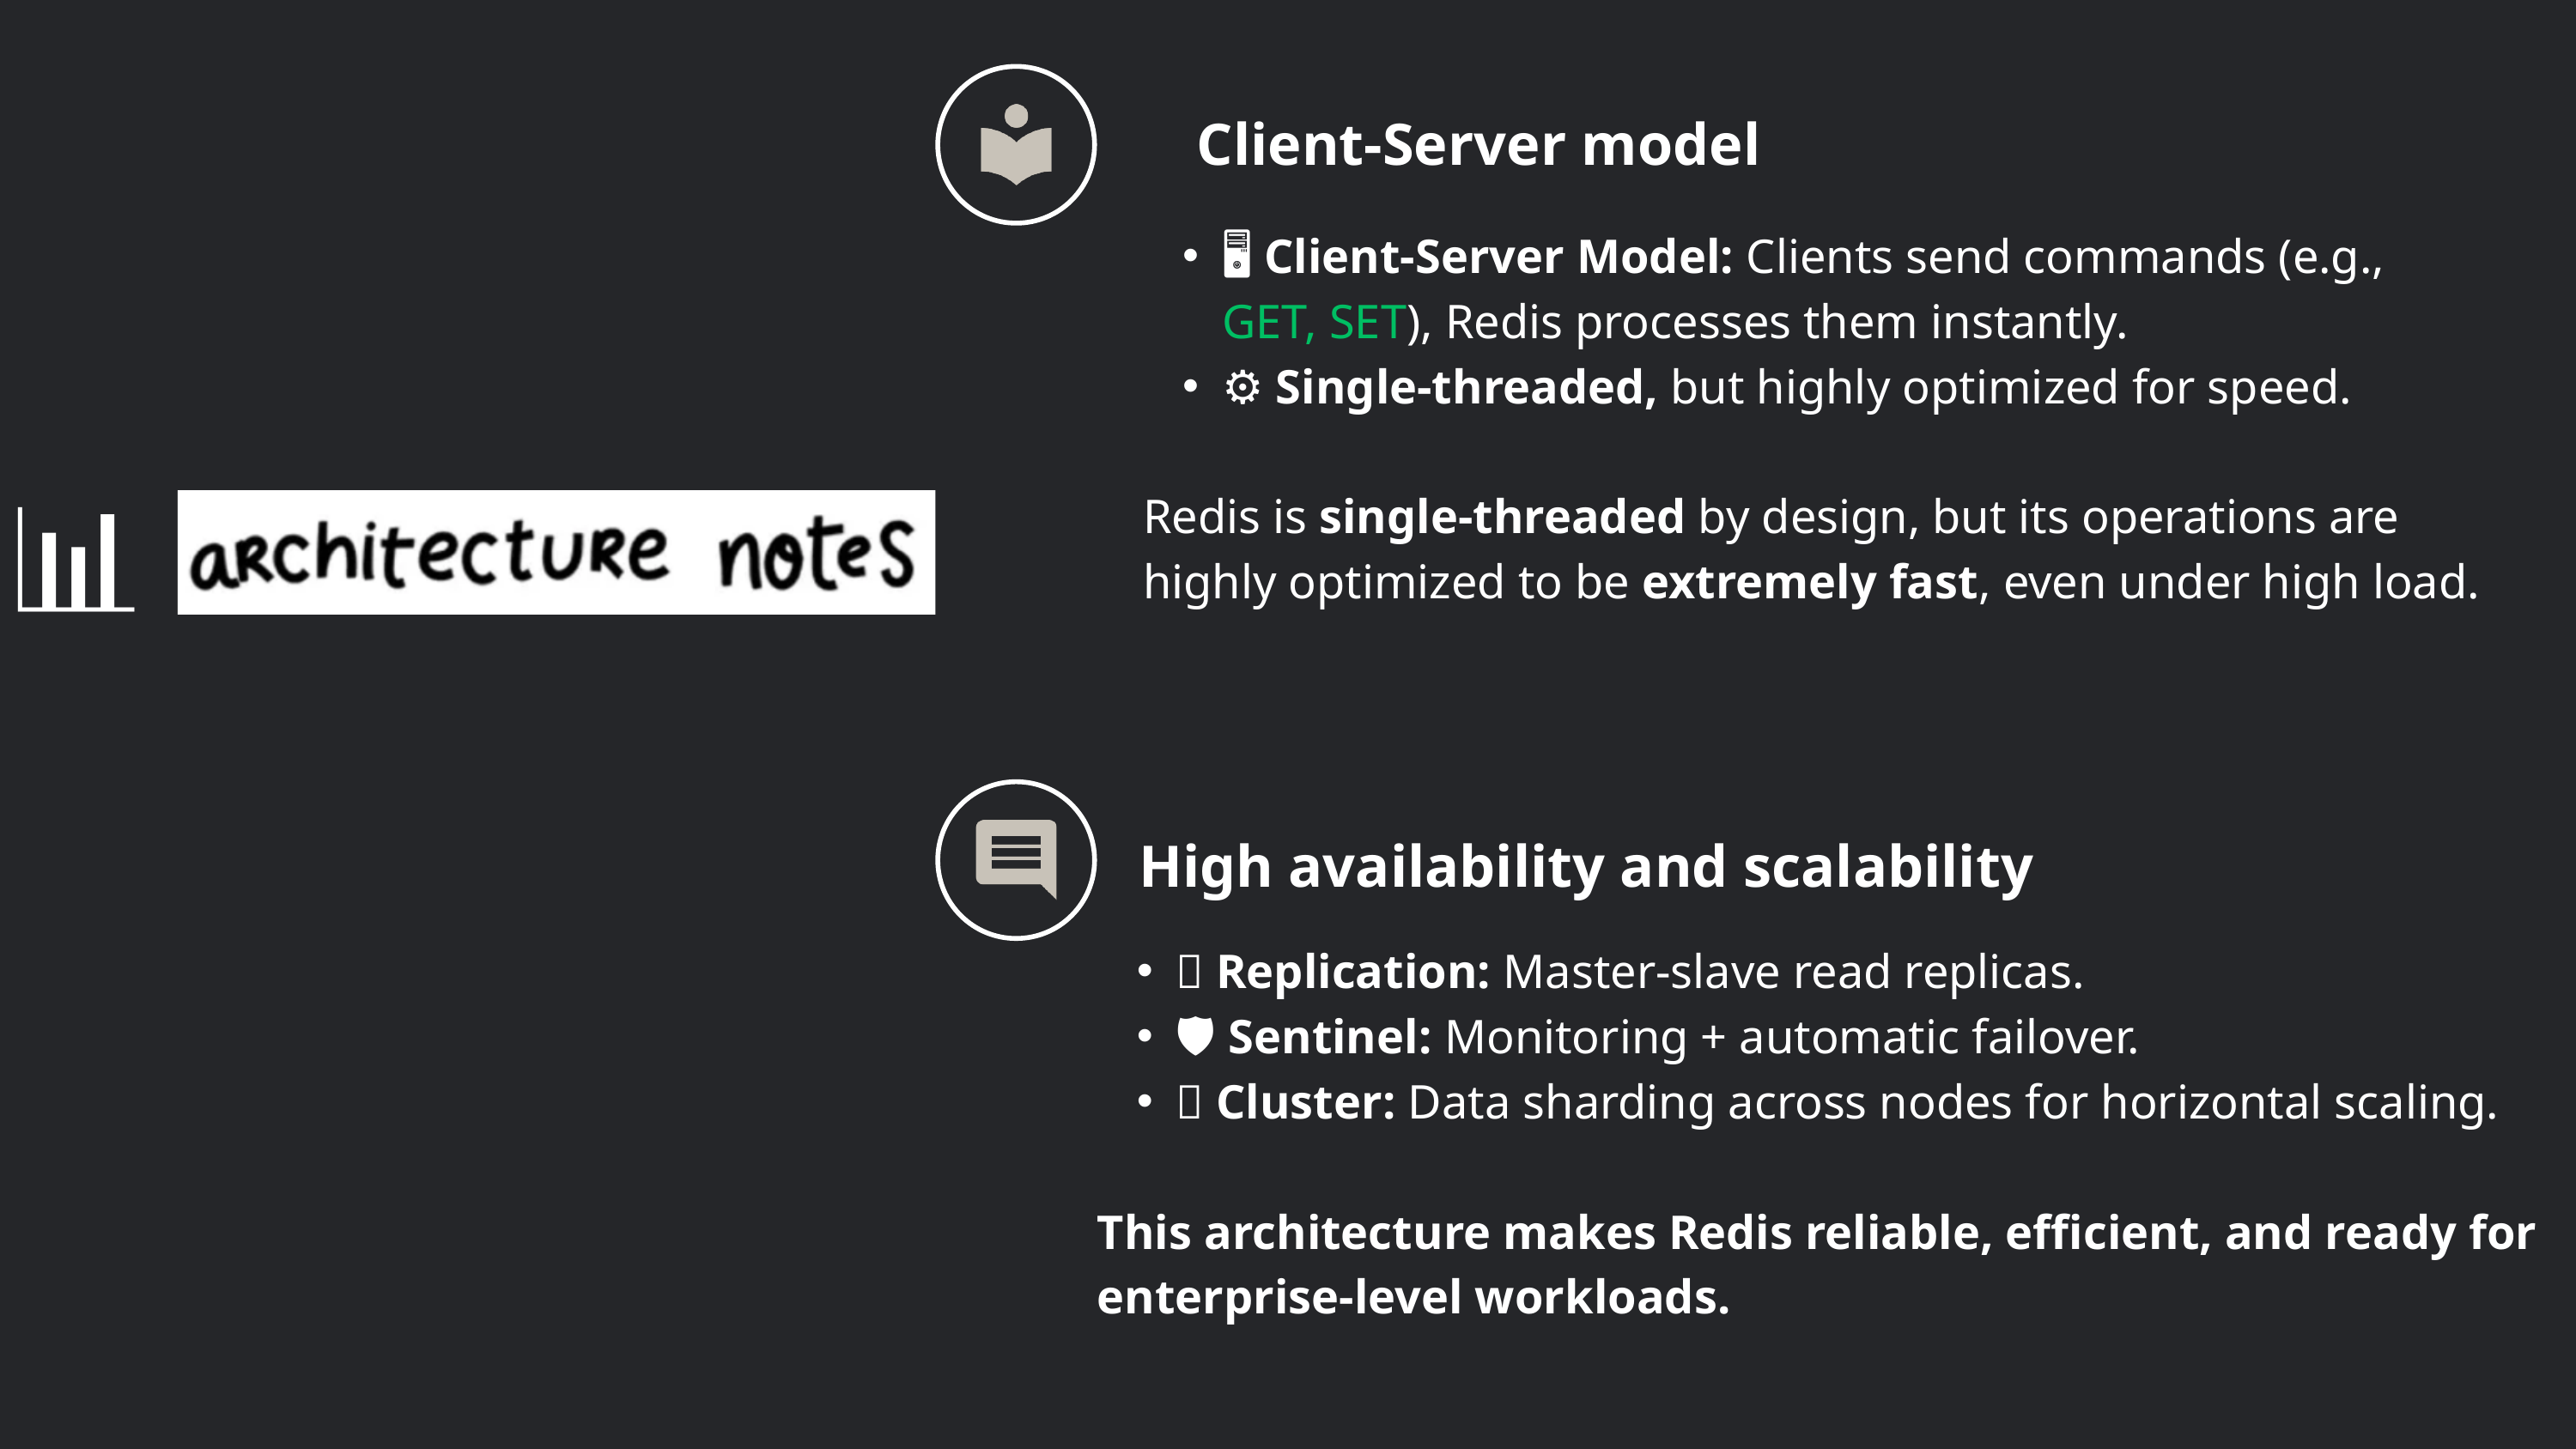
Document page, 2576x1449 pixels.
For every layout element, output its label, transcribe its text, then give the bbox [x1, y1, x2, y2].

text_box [935, 64, 1097, 227]
text_box 📊 [4, 466, 167, 639]
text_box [935, 779, 1097, 942]
text_box Client-Server model [1196, 96, 1815, 177]
text_box 🧬 Replication: Master-slave read replicas. 🛡️ Sentinel: Monitoring + automatic failover. 🌐 Cluster: Data sharding across nodes for horizontal scaling. This architecture makes Redis reliable, efficient, and ready for enterprise-level workloads. [1097, 932, 2576, 1389]
text_box 🖥️ Client-Server Model: Clients send commands (e.g., GET, SET), Redis processes them instantly. ⚙️ Single-threaded, but highly optimized for speed. Redis is single-threaded by design, but its operations are highly optimized to be extremely fast, even under high load. [1143, 217, 2488, 674]
text_box High availability and scalability [1139, 818, 2067, 899]
text_box [177, 490, 936, 615]
